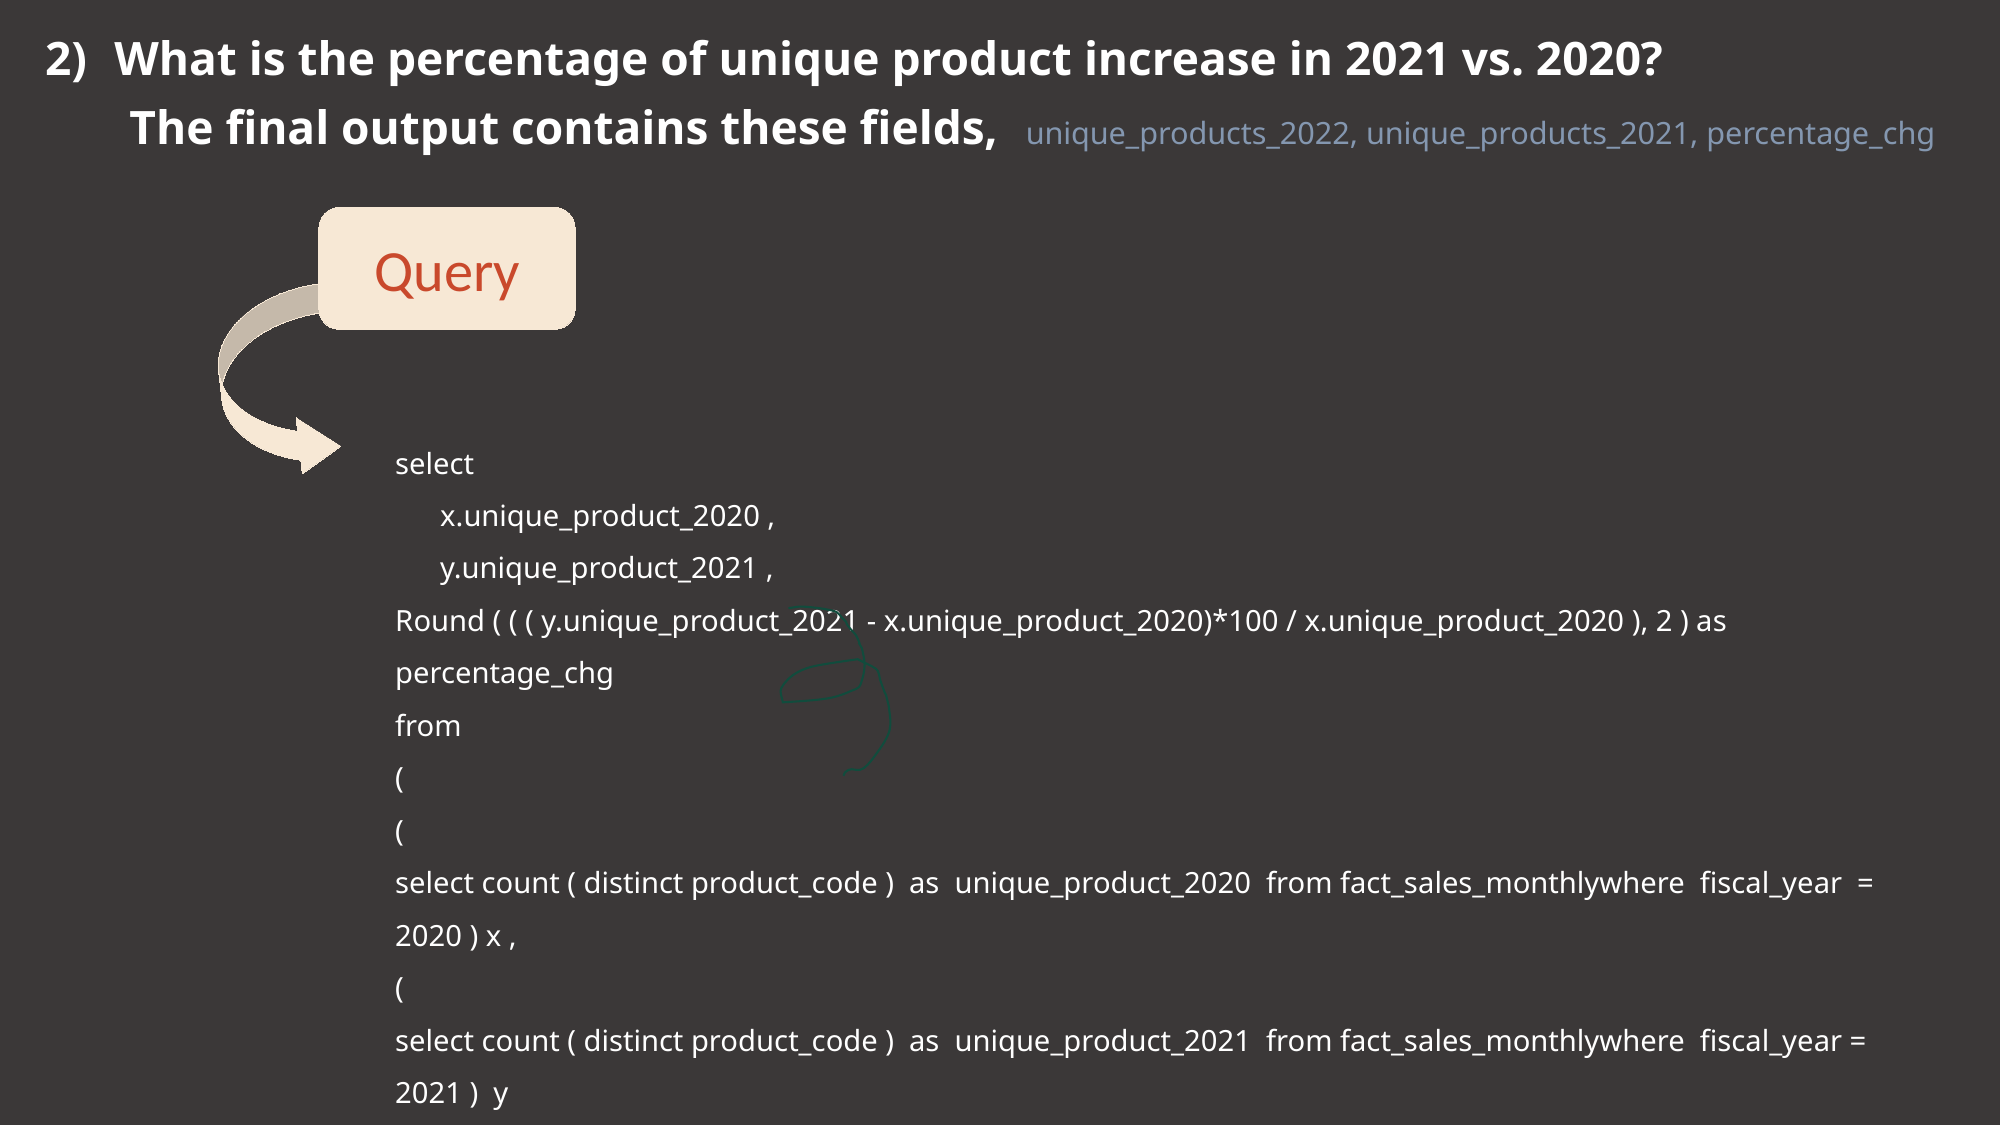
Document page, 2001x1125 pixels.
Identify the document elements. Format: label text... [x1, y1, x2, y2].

text_box [218, 284, 341, 474]
text_box select x.unique_product_2020 , y.unique_product_2021 , Round ( ( ( y.unique_product_2021 - x.unique_product_2020)*100 / x.unique_product_2020 ), 2 ) as percentage_chg from ( ( select count ( distinct product_code ) as unique_product_2020 from fact_sales_monthlywhere fiscal_year = 2020 ) x , ( select count ( distinct product_code ) as unique_product_2021 from fact_sales_monthlywhere fiscal_year = 2021 ) y ) ; [380, 420, 1913, 1125]
text_box Query [318, 207, 576, 330]
text_box [779, 605, 892, 777]
subtitle What is the percentage of unique product increase in 2021 vs. 2020? The final output contains these fields, unique_products_2022, unique_products_2021, percentage_chg [30, 28, 1976, 184]
